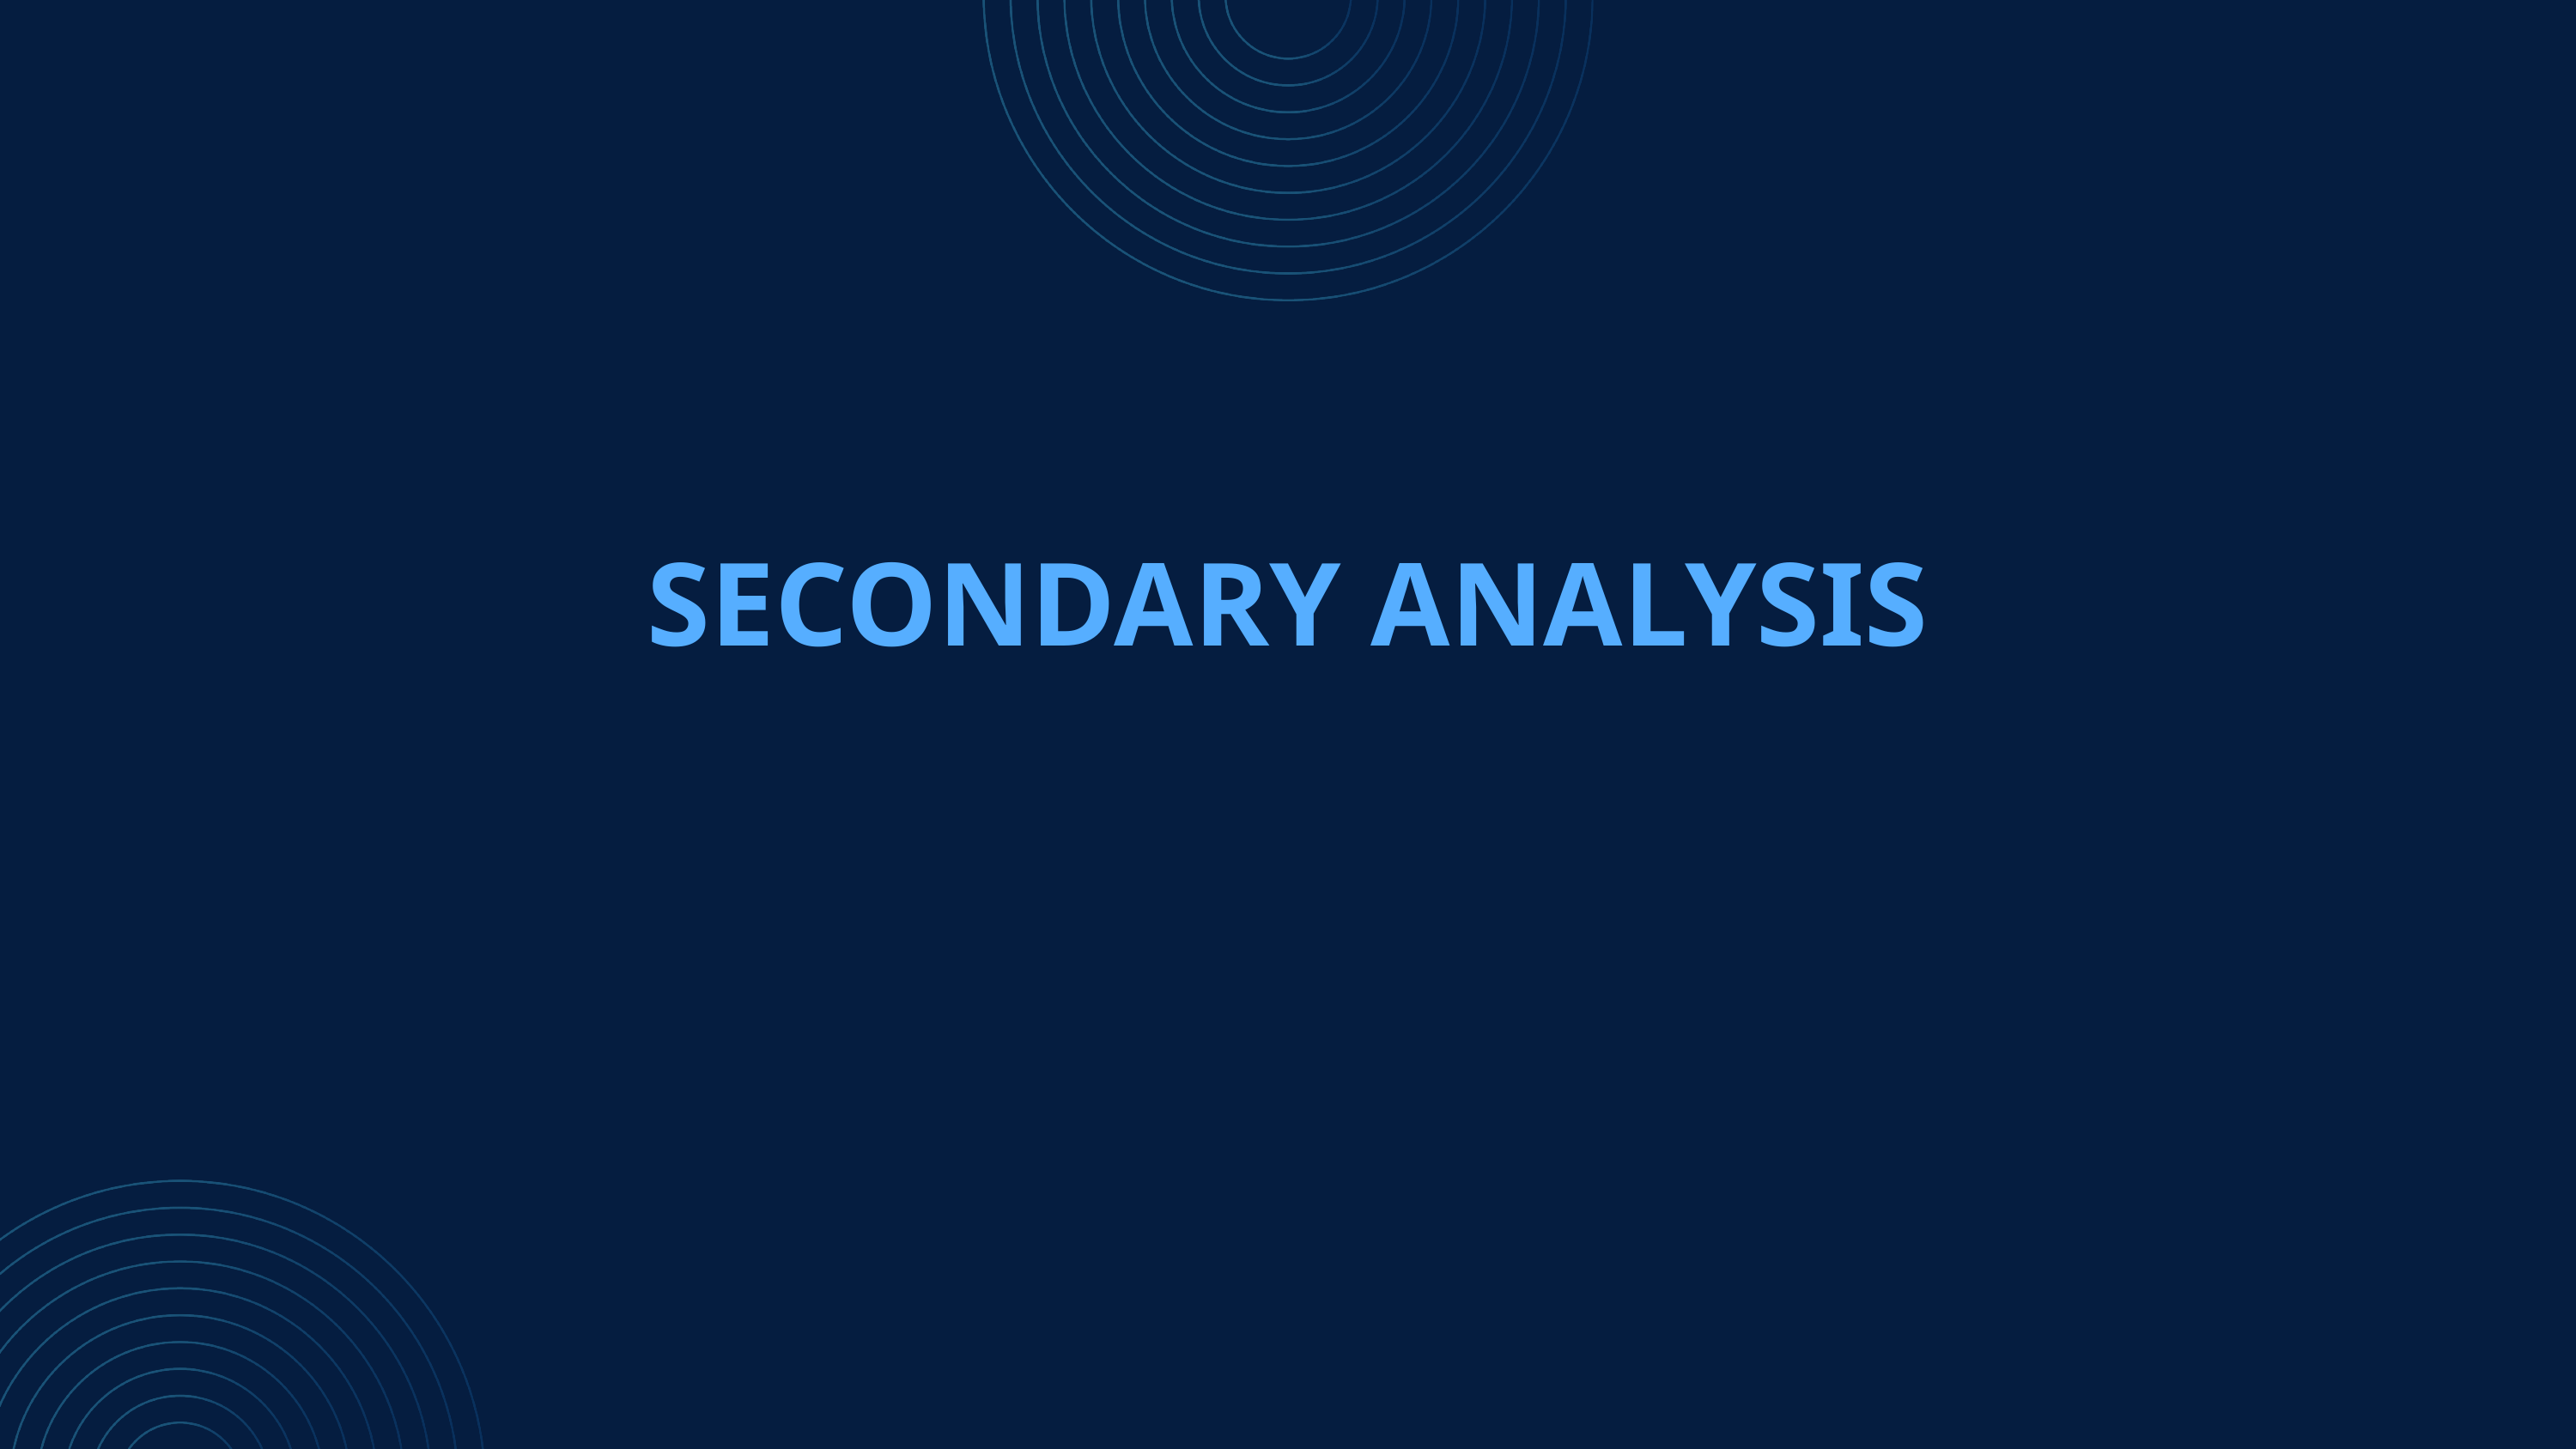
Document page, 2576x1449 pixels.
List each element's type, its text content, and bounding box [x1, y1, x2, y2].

text_box [0, 1179, 486, 1449]
text_box [982, 0, 1594, 301]
text_box SECONDARY ANALYSIS [244, 530, 2332, 670]
